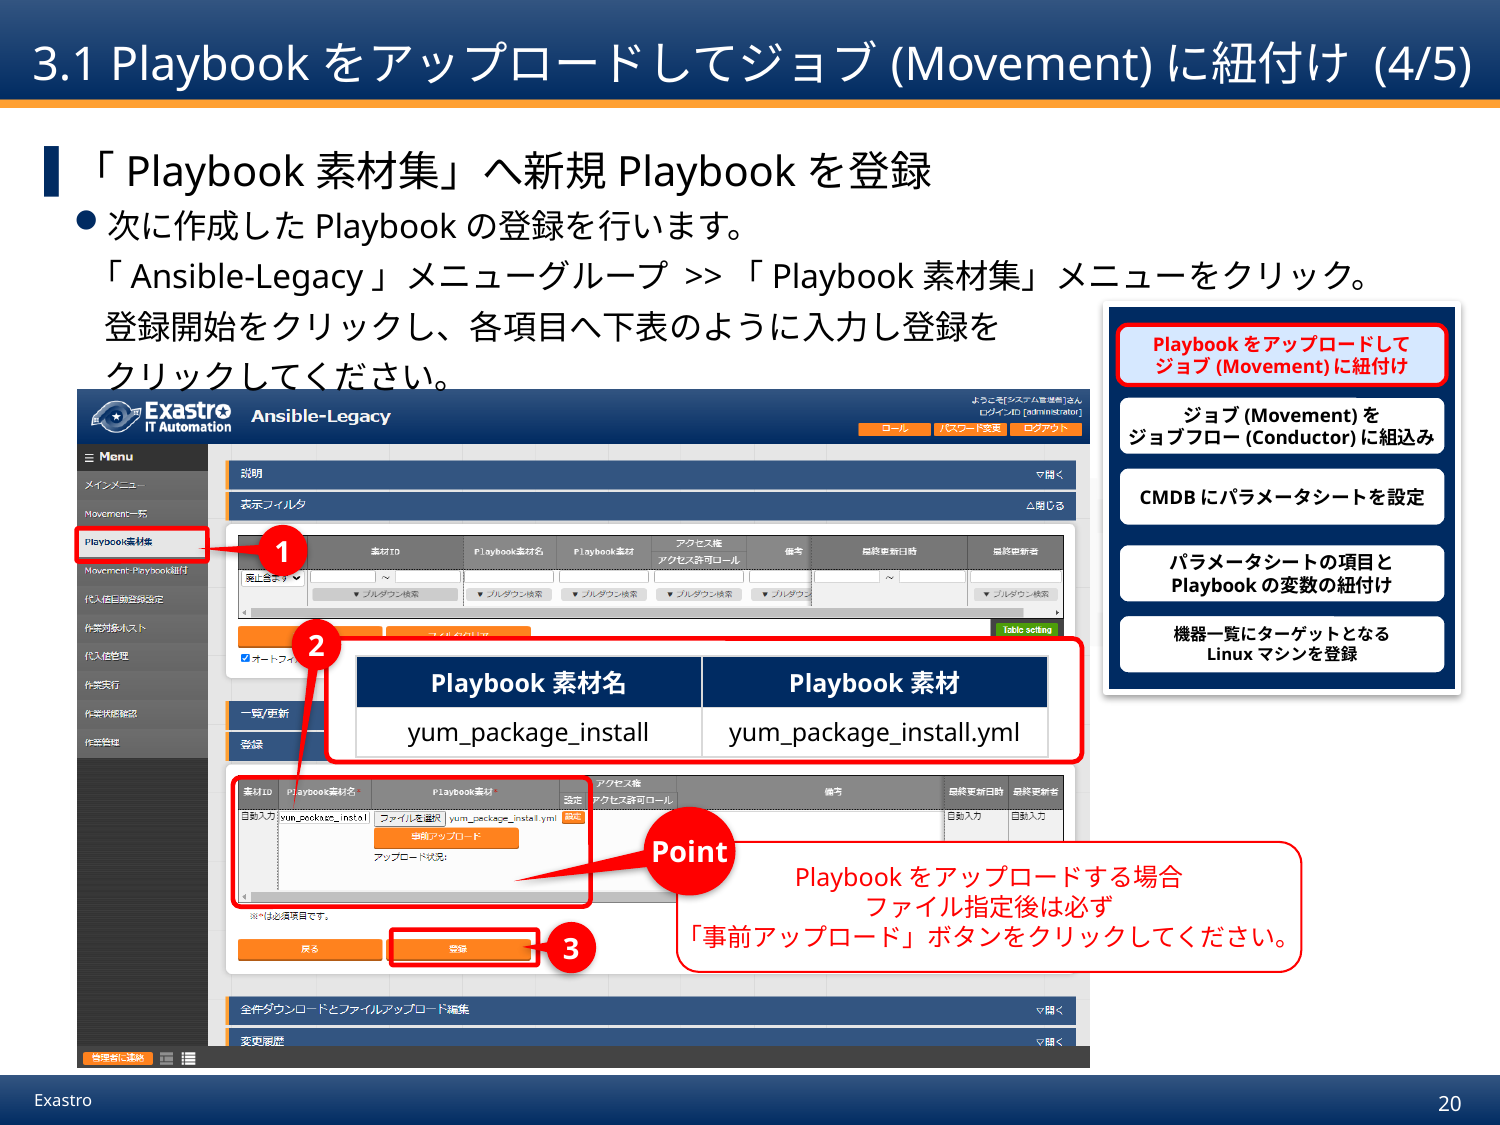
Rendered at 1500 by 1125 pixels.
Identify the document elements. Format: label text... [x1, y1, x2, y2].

title 3.1 Playbookをアップロードしてジョブ(Movement)に紐付け (4/5) [17, 18, 1495, 96]
picture [0, 0, 1500, 1125]
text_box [1105, 303, 1459, 693]
text_box Playbookをアップロードする場合 ファイル指定後は必ず 「事前アップロード」ボタンをクリックしてください。 [1094, 841, 1302, 972]
list 「Playbook素材集」へ新規Playbookを登録 次に作成したPlaybookの登録を行います。 「Ansible-Legacy」メニューグループ >>「Playbook素材集」メニューをクリック。 登録開始をクリックし、各項目へ下表のように入力し登録を クリックしてください。 [29, 137, 1500, 1059]
